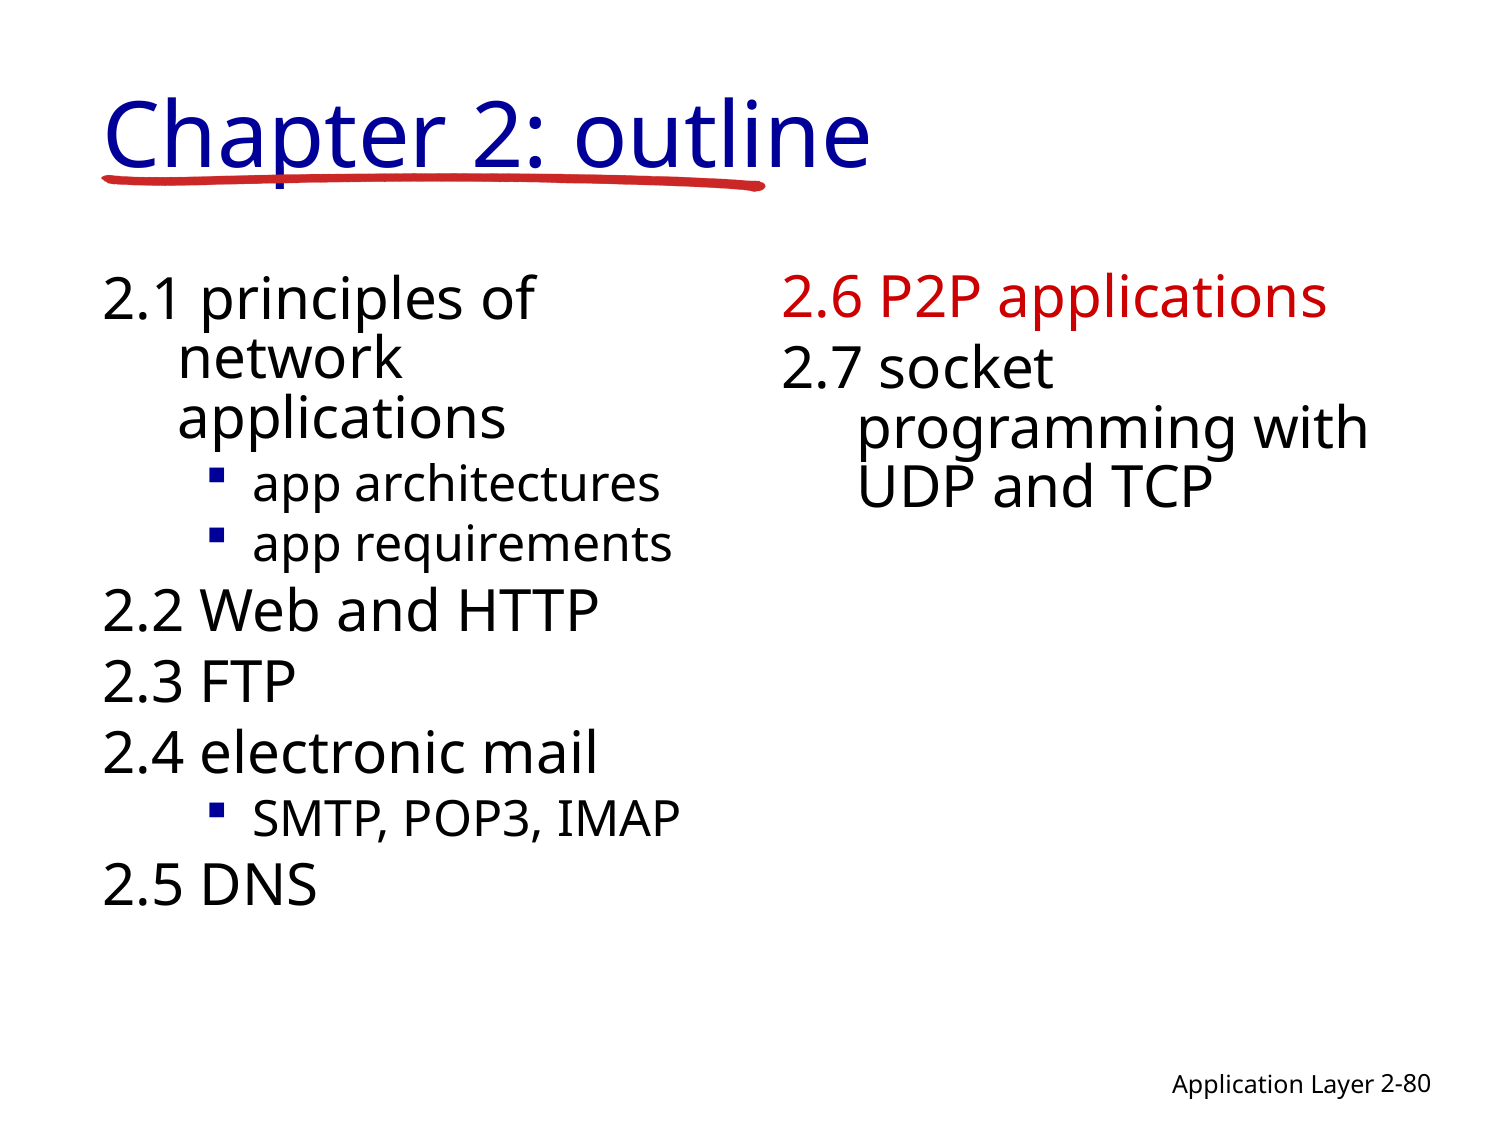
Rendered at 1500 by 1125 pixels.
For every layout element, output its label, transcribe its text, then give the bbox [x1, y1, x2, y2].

title Chapter 2: outline [87, 37, 1363, 225]
list 2.1 principles of network applications app architectures app requirements 2.2 Web and HTTP 2.3 FTP 2.4 electronic mail SMTP, POP3, IMAP 2.5 DNS [87, 264, 713, 1027]
list 2.6 P2P applications 2.7 socket programming with UDP and TCP [766, 262, 1403, 1025]
footer Application Layer [914, 1060, 1391, 1109]
slide_number 2-80 [1365, 1059, 1477, 1106]
picture [98, 167, 774, 197]
